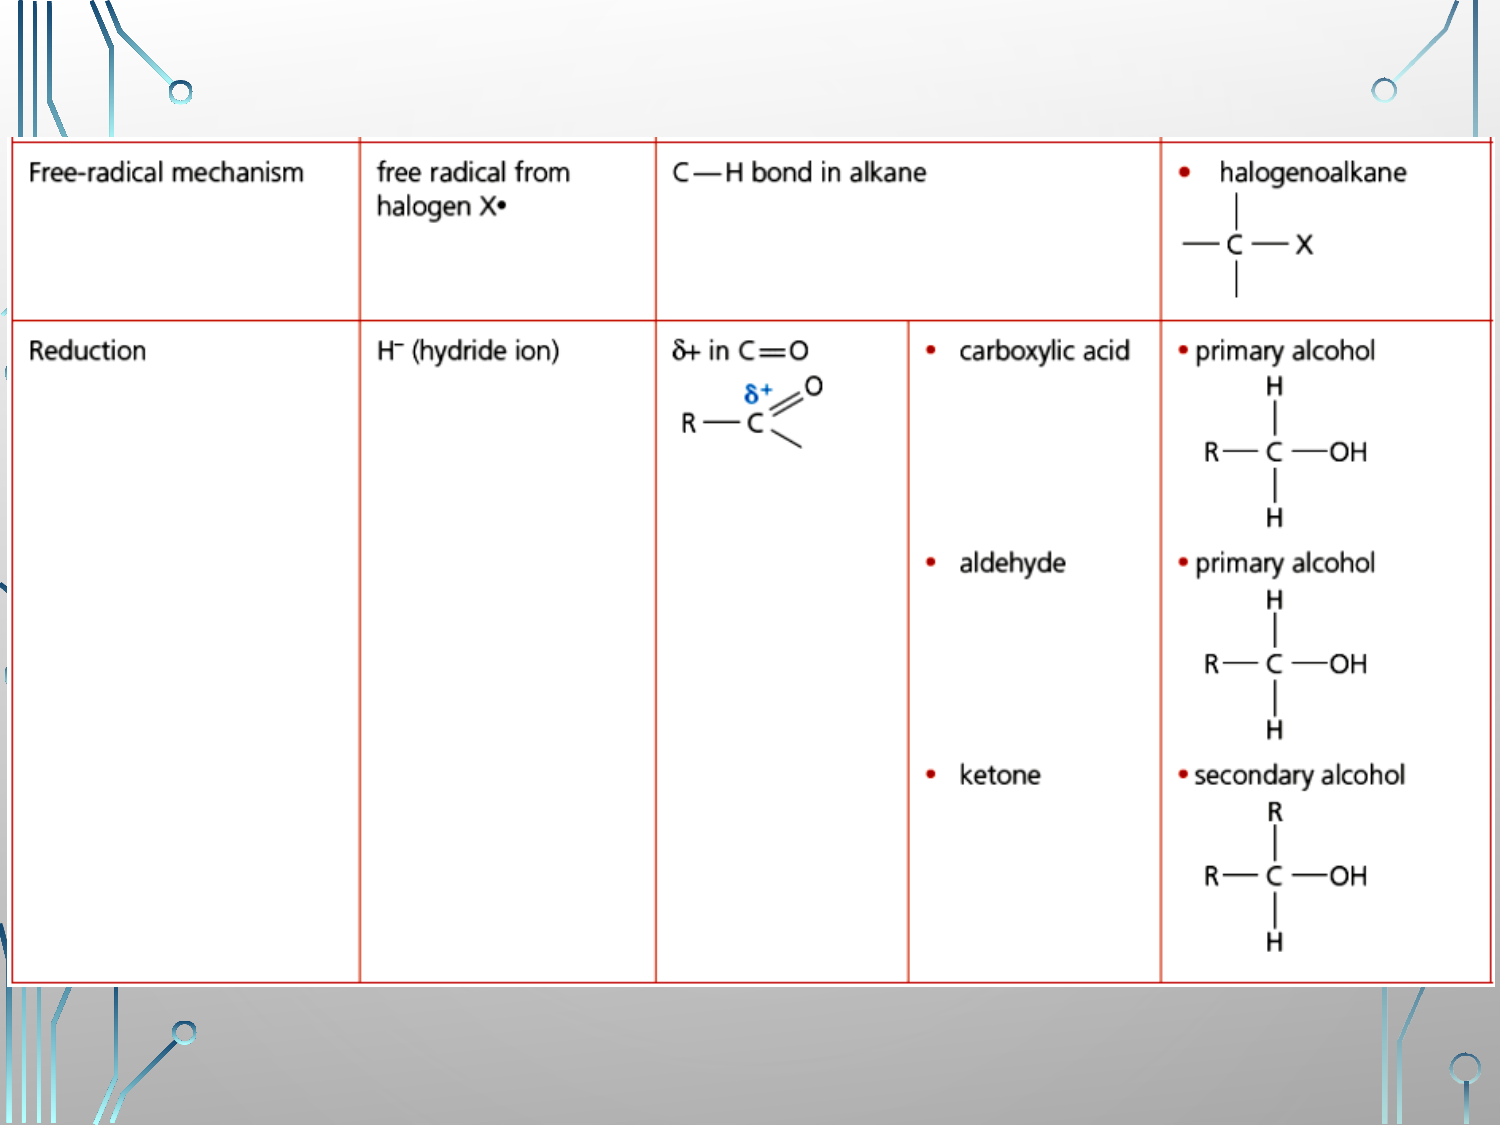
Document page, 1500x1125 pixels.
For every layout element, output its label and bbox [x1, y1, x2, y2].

picture [6, 137, 1495, 988]
